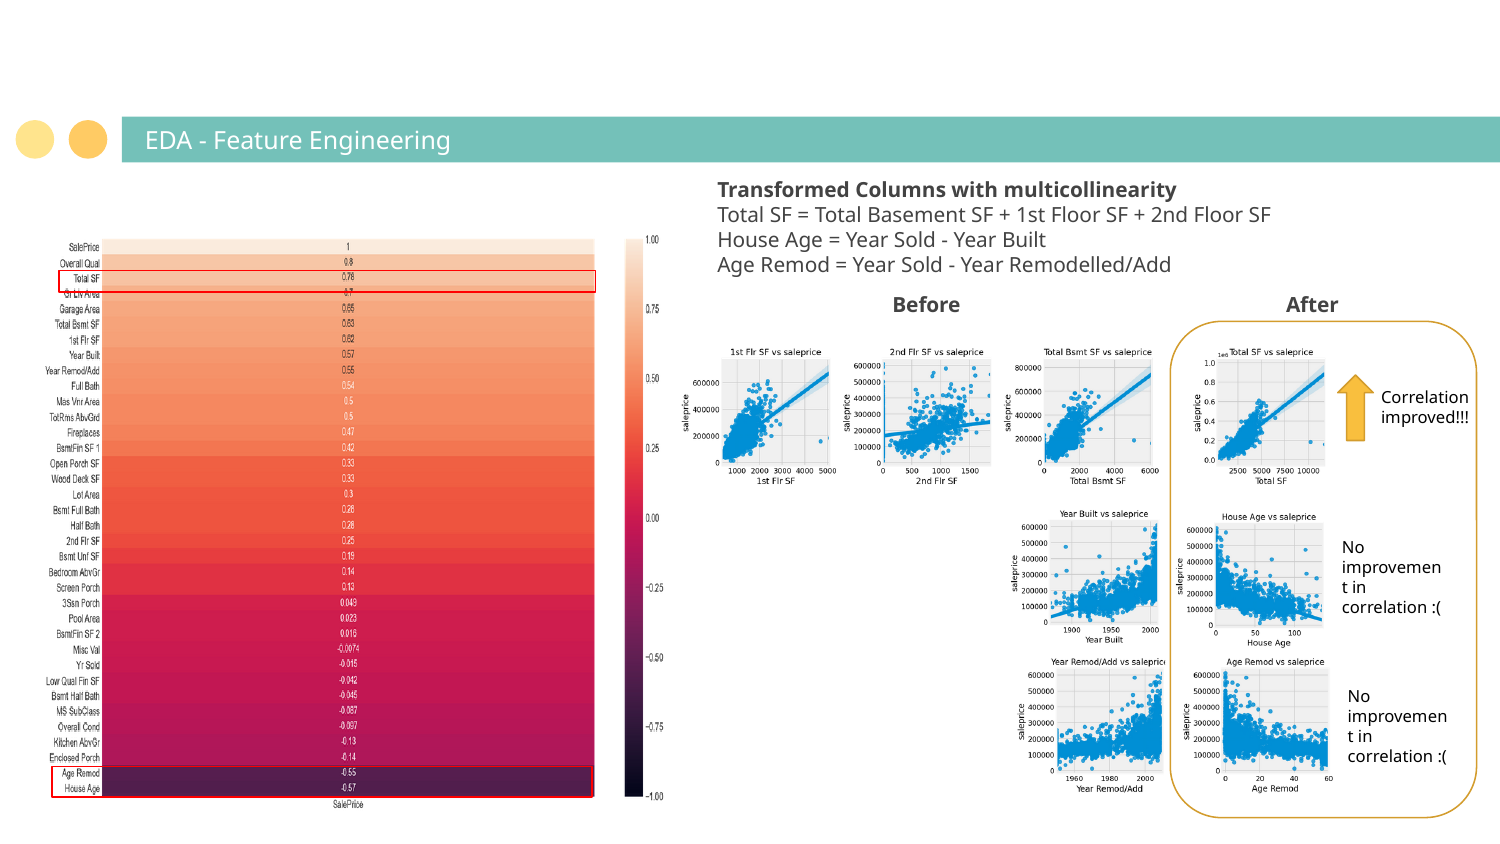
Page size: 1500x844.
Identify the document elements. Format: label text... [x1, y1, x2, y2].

picture [1174, 508, 1338, 797]
text_box [1337, 374, 1366, 441]
picture [1001, 505, 1166, 797]
text_box After [1271, 279, 1366, 330]
text_box Correlation improved!!! [1366, 372, 1485, 443]
text_box No improvement in correlation :( [1342, 671, 1465, 782]
text_box Before [877, 279, 1006, 330]
picture [1182, 343, 1333, 492]
text_box [1170, 321, 1477, 818]
text_box Transformed Columns with multicollinearity Total SF = Total Basement SF + 1st Floor SF + 2nd Floor SF House Age = Year Sold - Year Built Age Remod = Year Sold - Year Remodelled/Add [702, 162, 1432, 292]
text_box No improvement in correlation :( [1329, 521, 1459, 632]
title EDA - Feature Engineering [129, 118, 952, 170]
picture [41, 234, 1166, 818]
